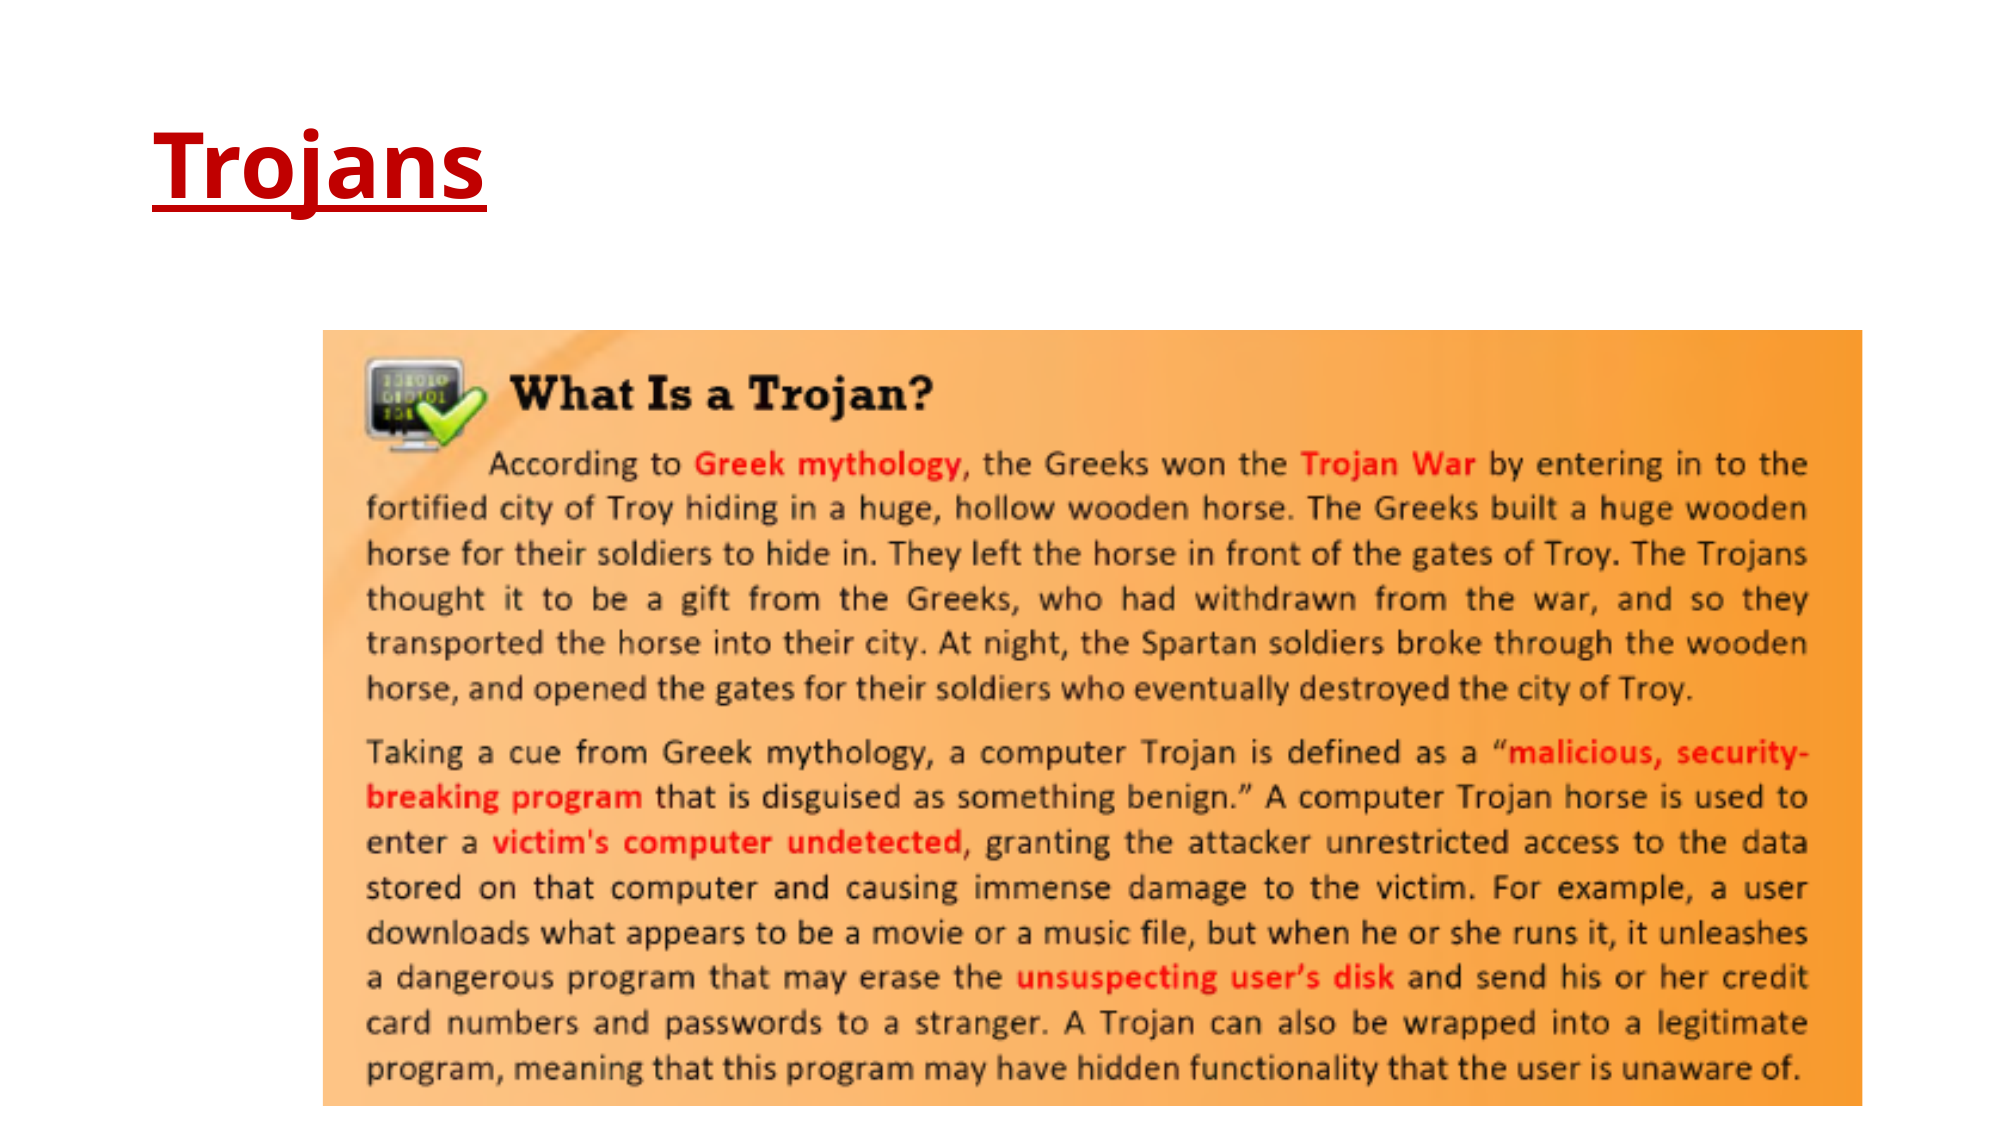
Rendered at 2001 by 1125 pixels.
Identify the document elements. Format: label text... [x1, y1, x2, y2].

title Trojans [137, 59, 1863, 278]
picture [322, 330, 1863, 1106]
